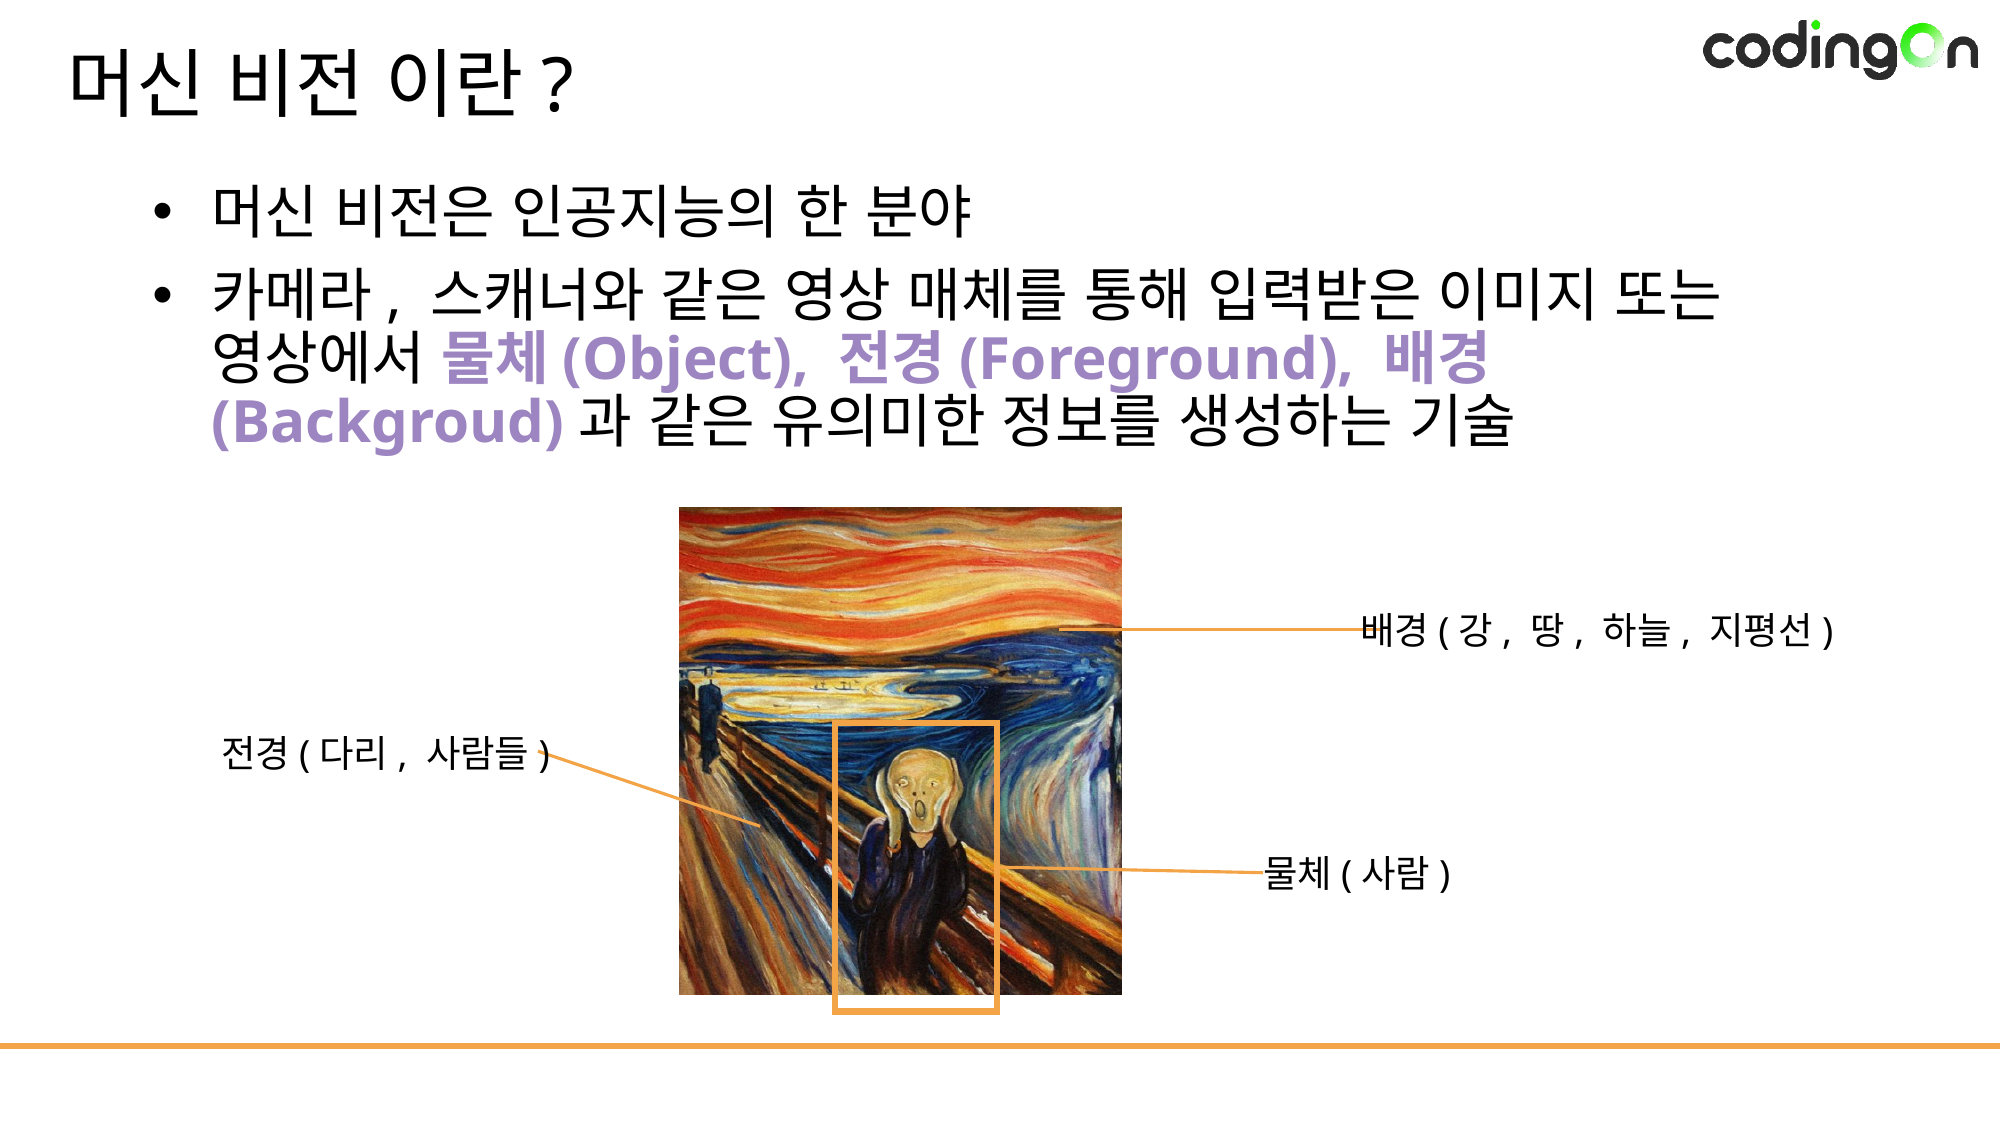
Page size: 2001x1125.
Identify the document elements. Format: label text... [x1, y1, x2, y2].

picture [679, 507, 1122, 995]
picture [1703, 20, 1978, 80]
text_box 전경(다리, 사람들) [206, 722, 565, 783]
text_box [834, 995, 998, 1013]
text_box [997, 867, 1264, 873]
list 머신 비전은 인공지능의 한 분야 카메라, 스캐너와 같은 영상 매체를 통해 입력받은 이미지 또는 영상에서 물체(Object), 전경(Foreground), 배경(Backgroud)과 같은 유의미한 정보를 생성하는 기술 [137, 175, 1863, 1012]
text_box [537, 751, 761, 827]
text_box 물체(사람) [1248, 842, 1466, 903]
text_box 배경(강, 땅, 하늘, 지평선) [1345, 599, 1849, 659]
title 머신 비전 이란? [52, 17, 1492, 157]
